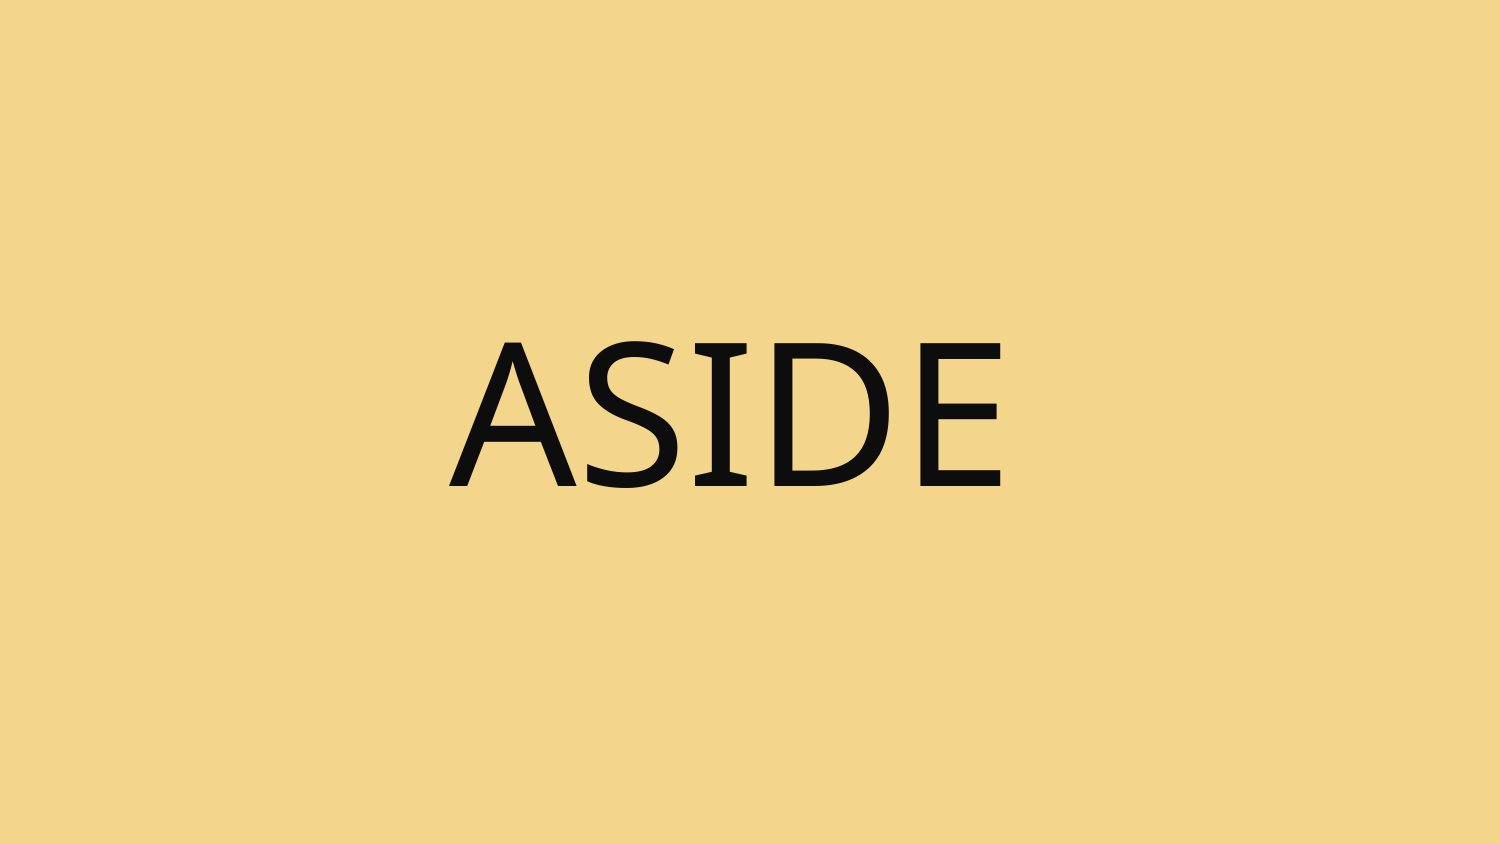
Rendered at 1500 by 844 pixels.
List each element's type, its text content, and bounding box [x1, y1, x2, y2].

text_box ASIDE [327, 278, 1135, 534]
